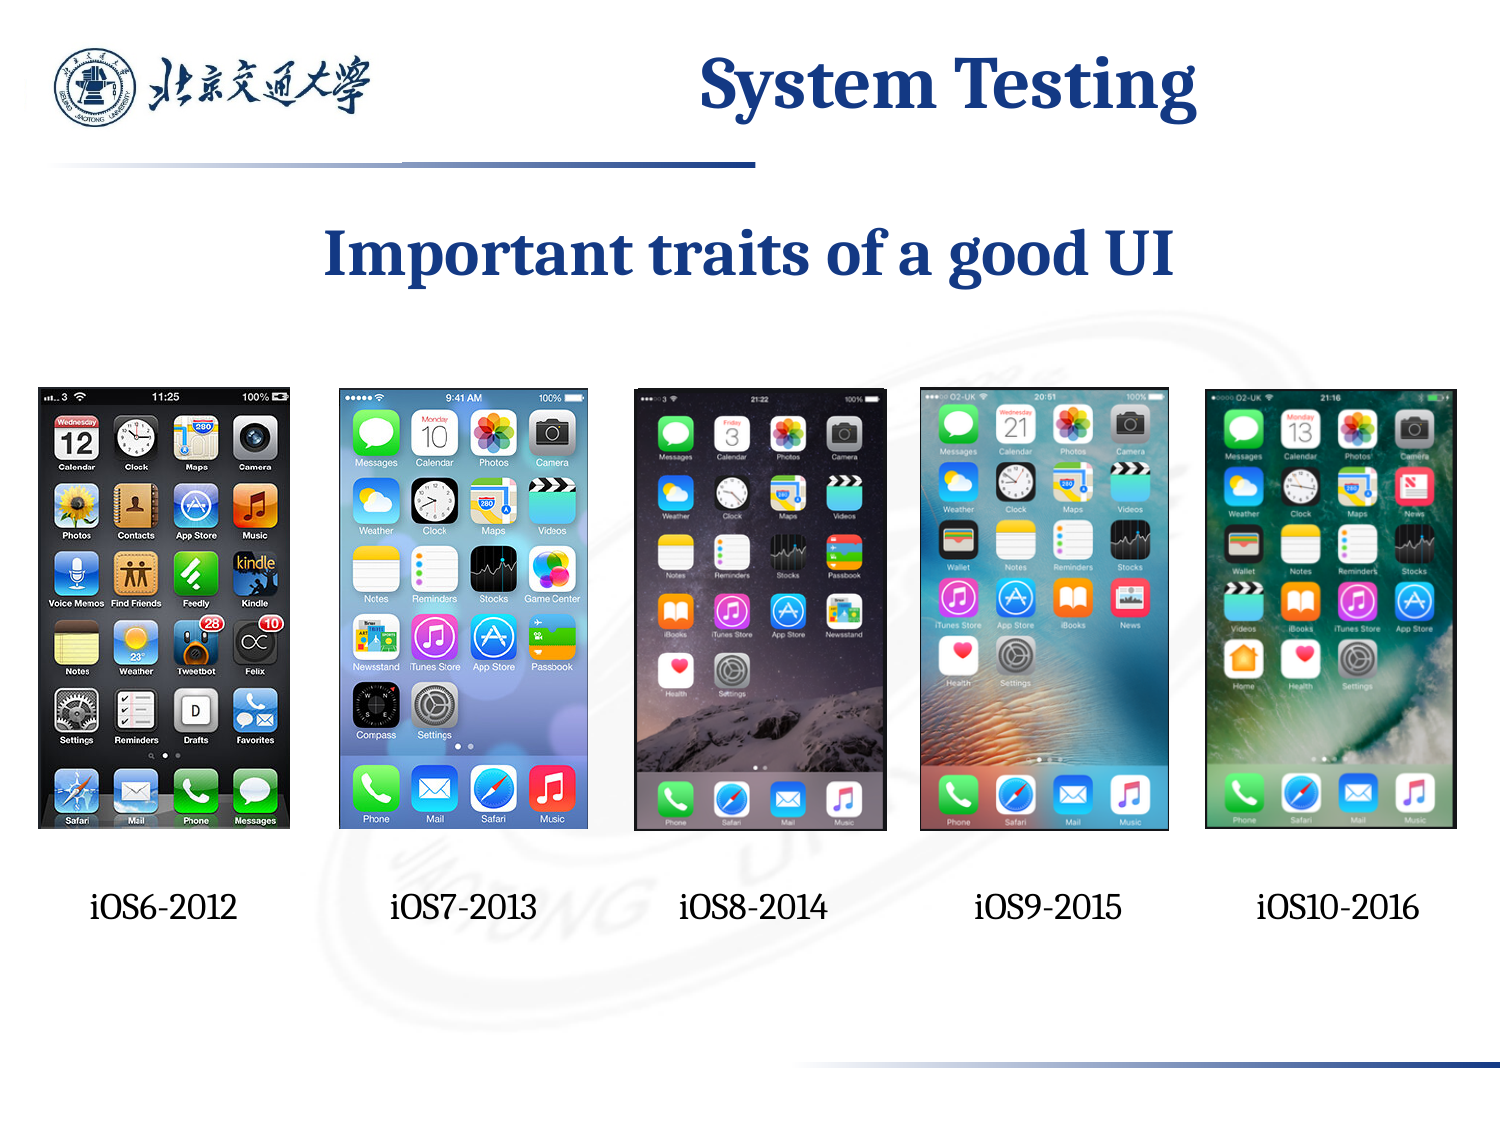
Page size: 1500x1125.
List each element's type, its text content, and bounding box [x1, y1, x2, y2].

text_box iOS10-2016 [1241, 874, 1436, 935]
title System Testing [399, 24, 1500, 163]
text_box iOS6-2012 [74, 874, 254, 935]
text_box iOS7-2013 [375, 874, 553, 935]
picture [0, 0, 1500, 1125]
text_box iOS9-2015 [959, 874, 1138, 935]
text_box Important traits of a good UI [112, 200, 1388, 388]
text_box iOS8-2014 [663, 874, 844, 935]
